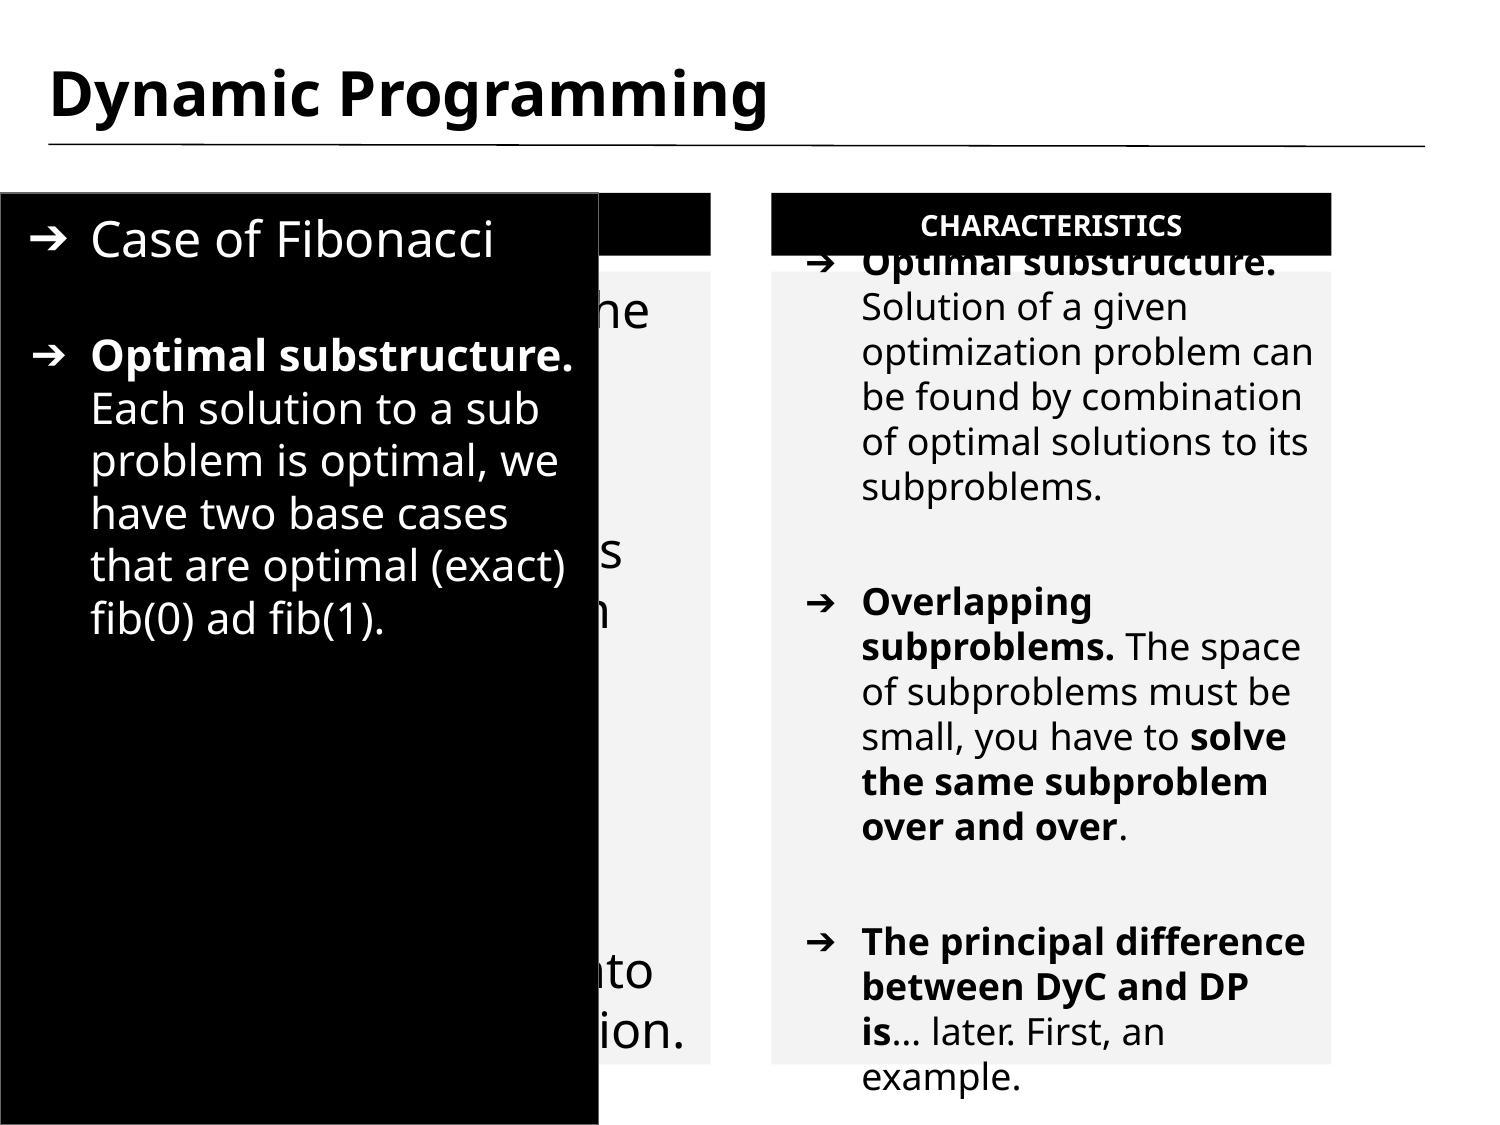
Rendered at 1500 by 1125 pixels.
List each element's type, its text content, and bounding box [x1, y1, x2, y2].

text_box CHARACTERISTICS [771, 192, 1332, 256]
text_box STRATEGY [599, 192, 711, 256]
text_box Case of Fibonacci Optimal substructure. Each solution to a sub problem is optimal, we have two base cases that are optimal (exact) fib(0) ad fib(1). Overlapping subproblems. You have to calculate the same problem over and over, for example in the case of fib(10), you have to calculate fib(7) three times. [0, 192, 599, 1125]
text_box Divide. Break the problem into several parts. Conquer. Solves the problems in each part recursively. Combine the solutions of subproblems into an overall solution. [599, 271, 711, 1065]
text_box Optimal substructure. Solution of a given optimization problem can be found by combination of optimal solutions to its subproblems. Overlapping subproblems. The space of subproblems must be small, you have to solve the same subproblem over and over. The principal difference between DyC and DP is… later. First, an example. [771, 271, 1332, 1065]
title Dynamic Programming [33, 32, 1384, 145]
